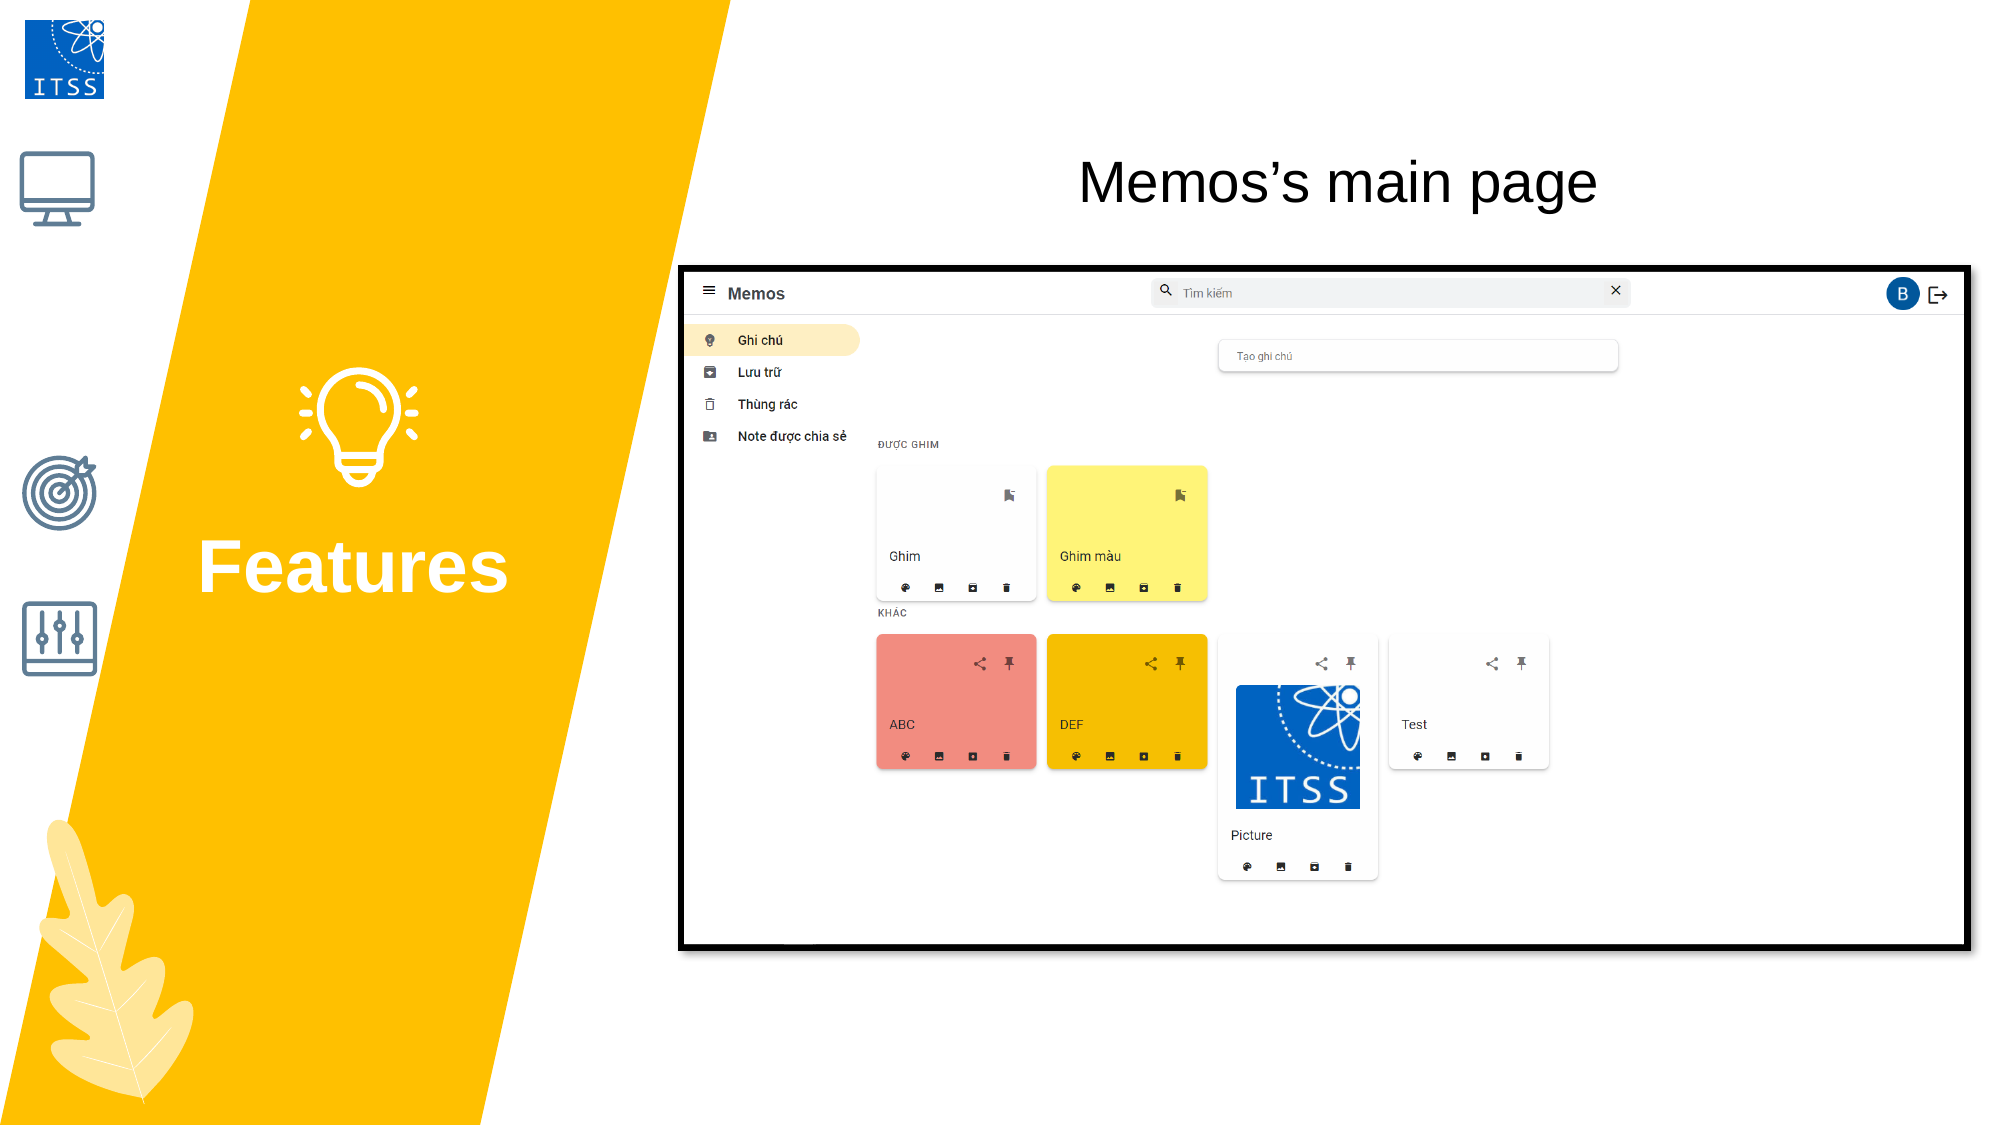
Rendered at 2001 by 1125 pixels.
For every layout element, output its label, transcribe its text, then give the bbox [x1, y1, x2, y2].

picture [684, 271, 1965, 945]
picture [25, 20, 104, 99]
text_box [19, 151, 95, 227]
text_box [22, 455, 97, 531]
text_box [21, 601, 98, 677]
text_box Memos’s main page [938, 109, 1755, 215]
title Features [182, 487, 535, 638]
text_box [298, 367, 420, 488]
